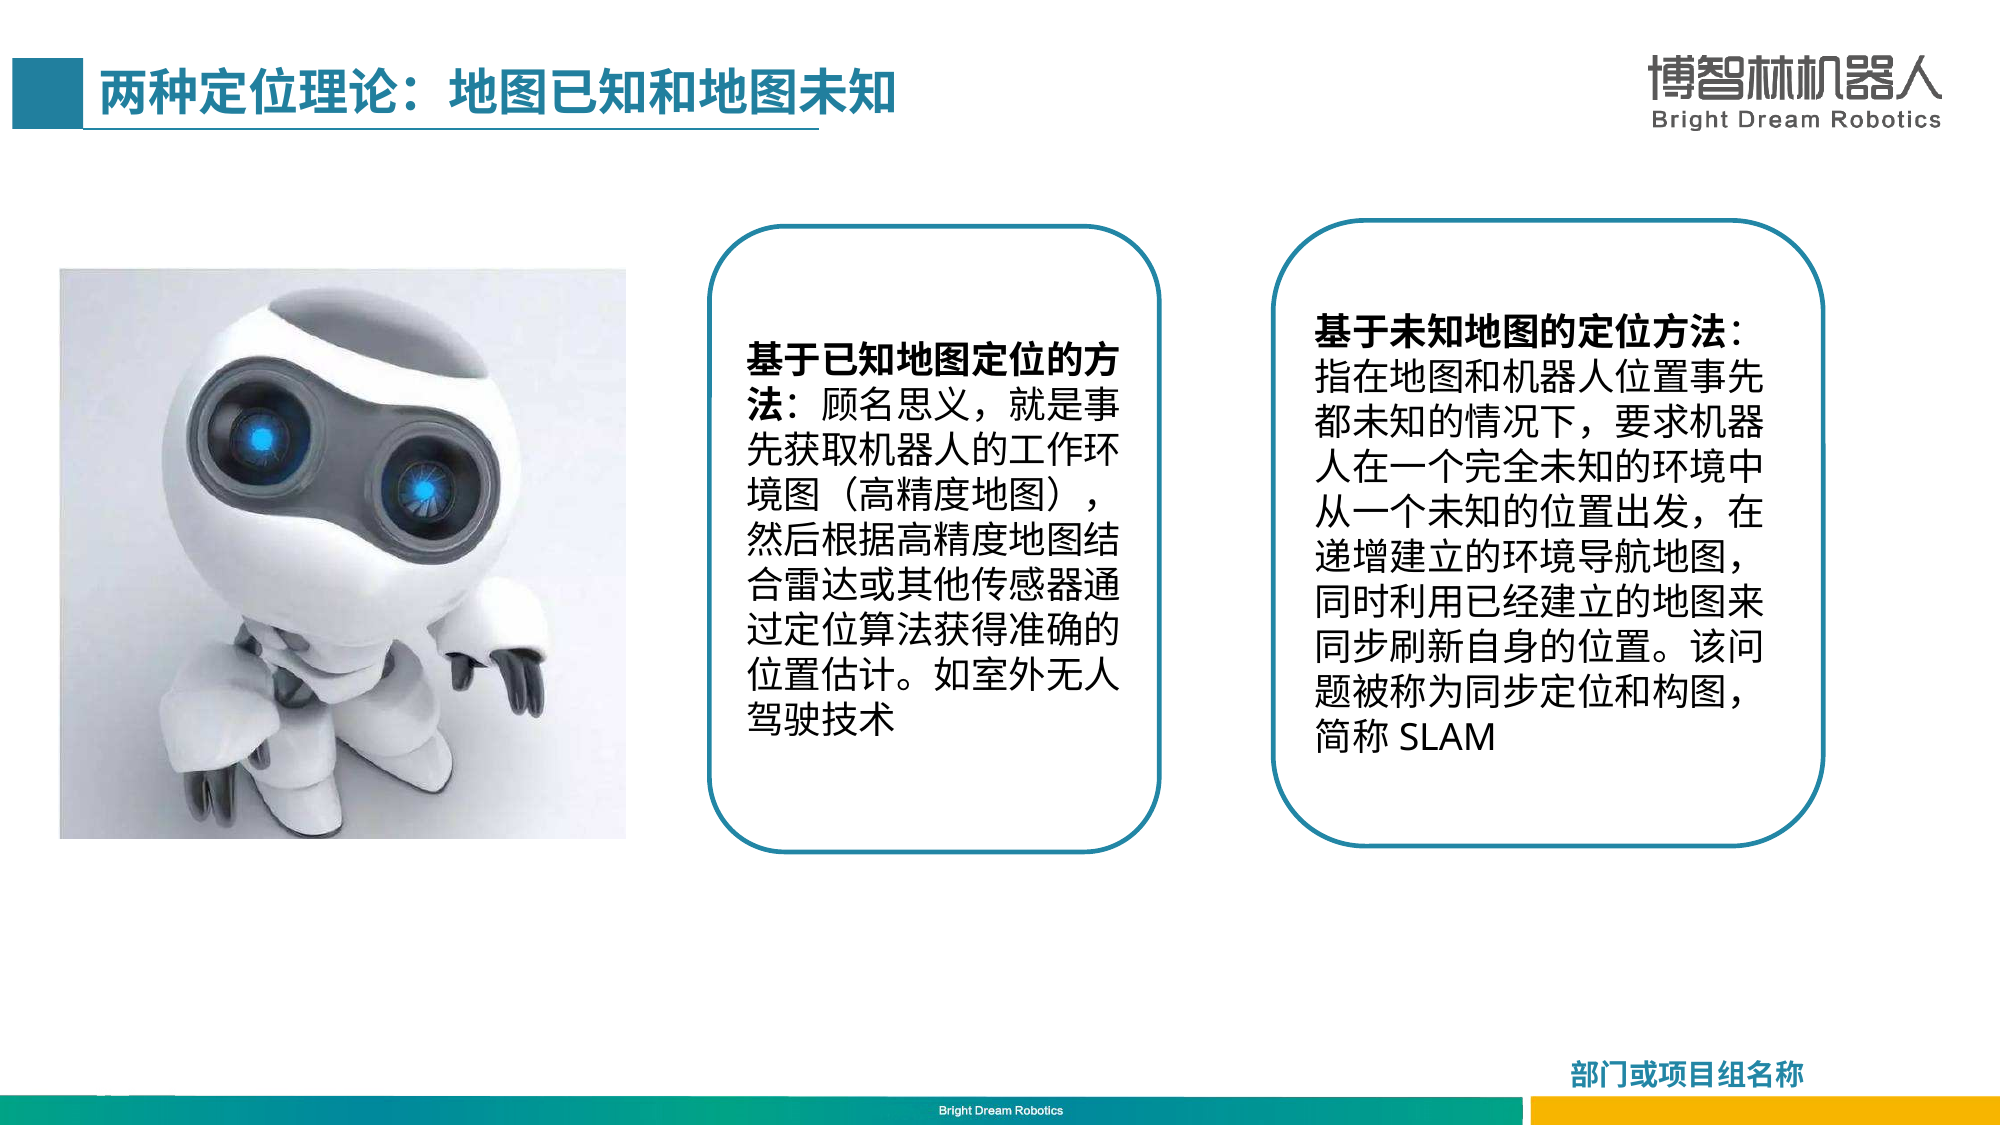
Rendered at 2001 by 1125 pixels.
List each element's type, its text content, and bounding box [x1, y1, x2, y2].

text_box 基于未知地图的定位方法：指在地图和机器人位置事先都未知的情况下，要求机器人在一个完全未知的环境中从一个未知的位置出发，在递增建立的环境导航地图，同时利用已经建立的地图来同步刷新自身的位置。该问题被称为同步定位和构图，简称SLAM [1272, 219, 1825, 848]
text_box 基于已知地图定位的方法：顾名思义，就是事先获取机器人的工作环境图（高精度地图），然后根据高精度地图结合雷达或其他传感器通过定位算法获得准确的位置估计。如室外无人驾驶技术 [708, 225, 1161, 853]
title 两种定位理论：地图已知和地图未知 [83, 58, 1341, 130]
picture [0, 0, 2000, 1125]
